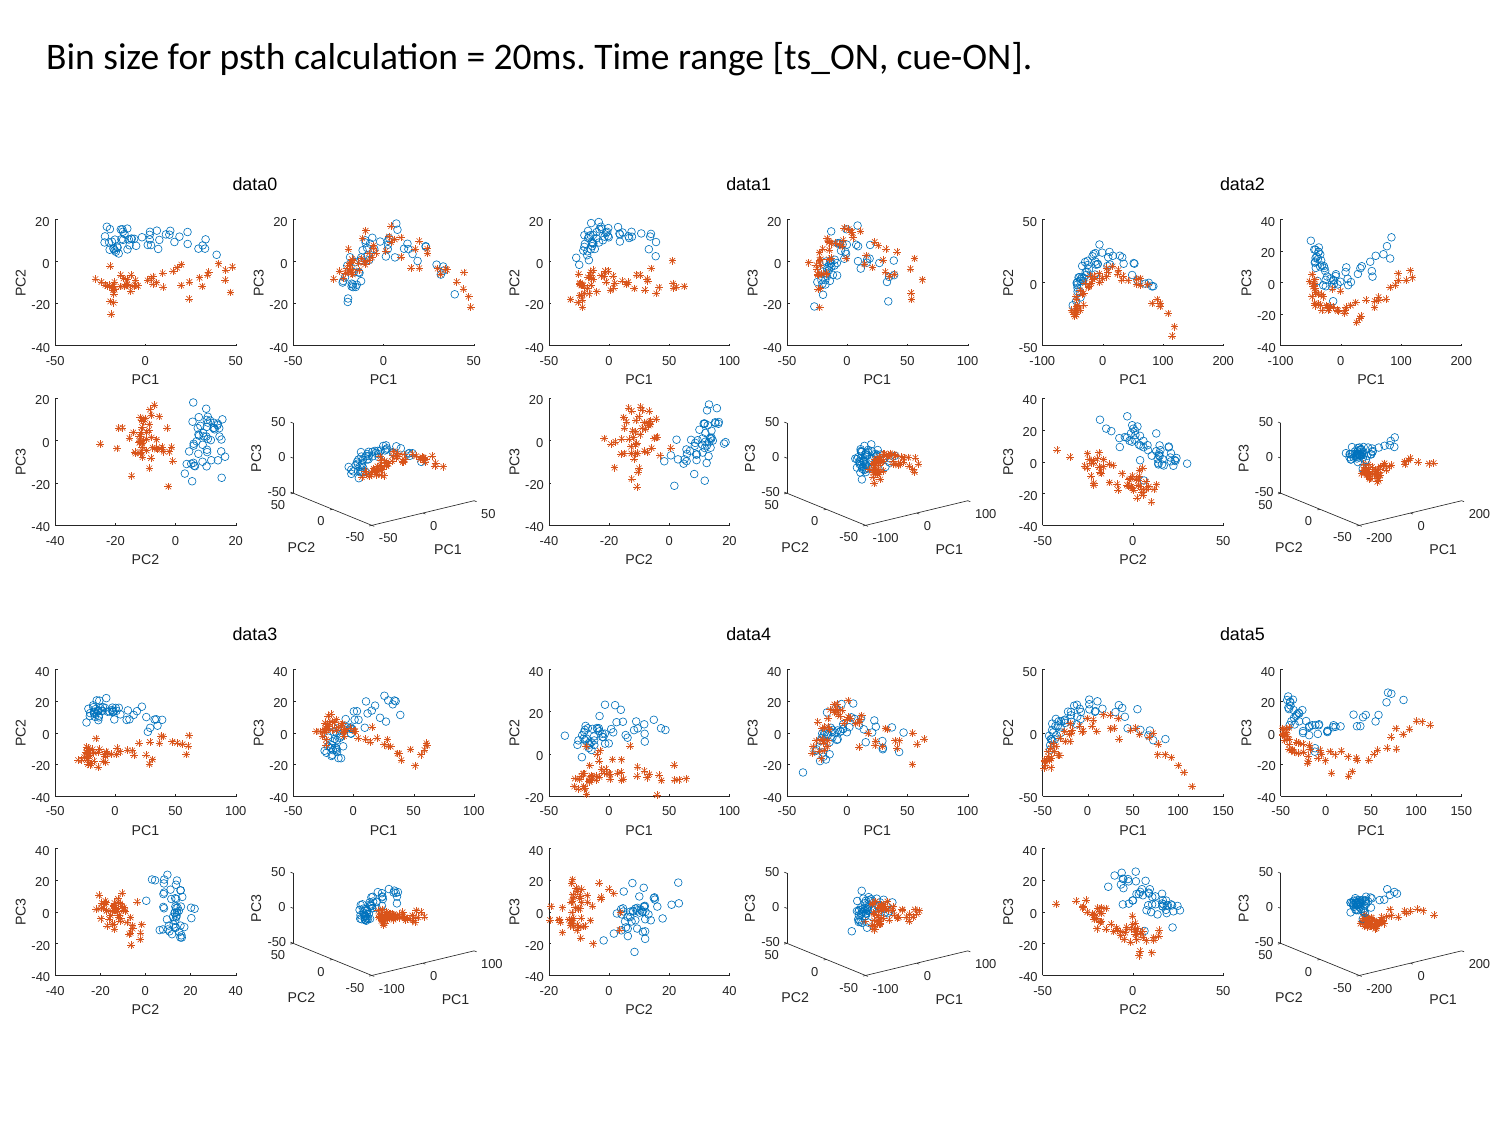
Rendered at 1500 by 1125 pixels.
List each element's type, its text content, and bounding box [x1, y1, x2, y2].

picture [0, 161, 1500, 567]
picture [0, 611, 1500, 1017]
text_box Bin size for psth calculation = 20ms. Time range [ts_ON, cue-ON]. [31, 24, 1049, 85]
